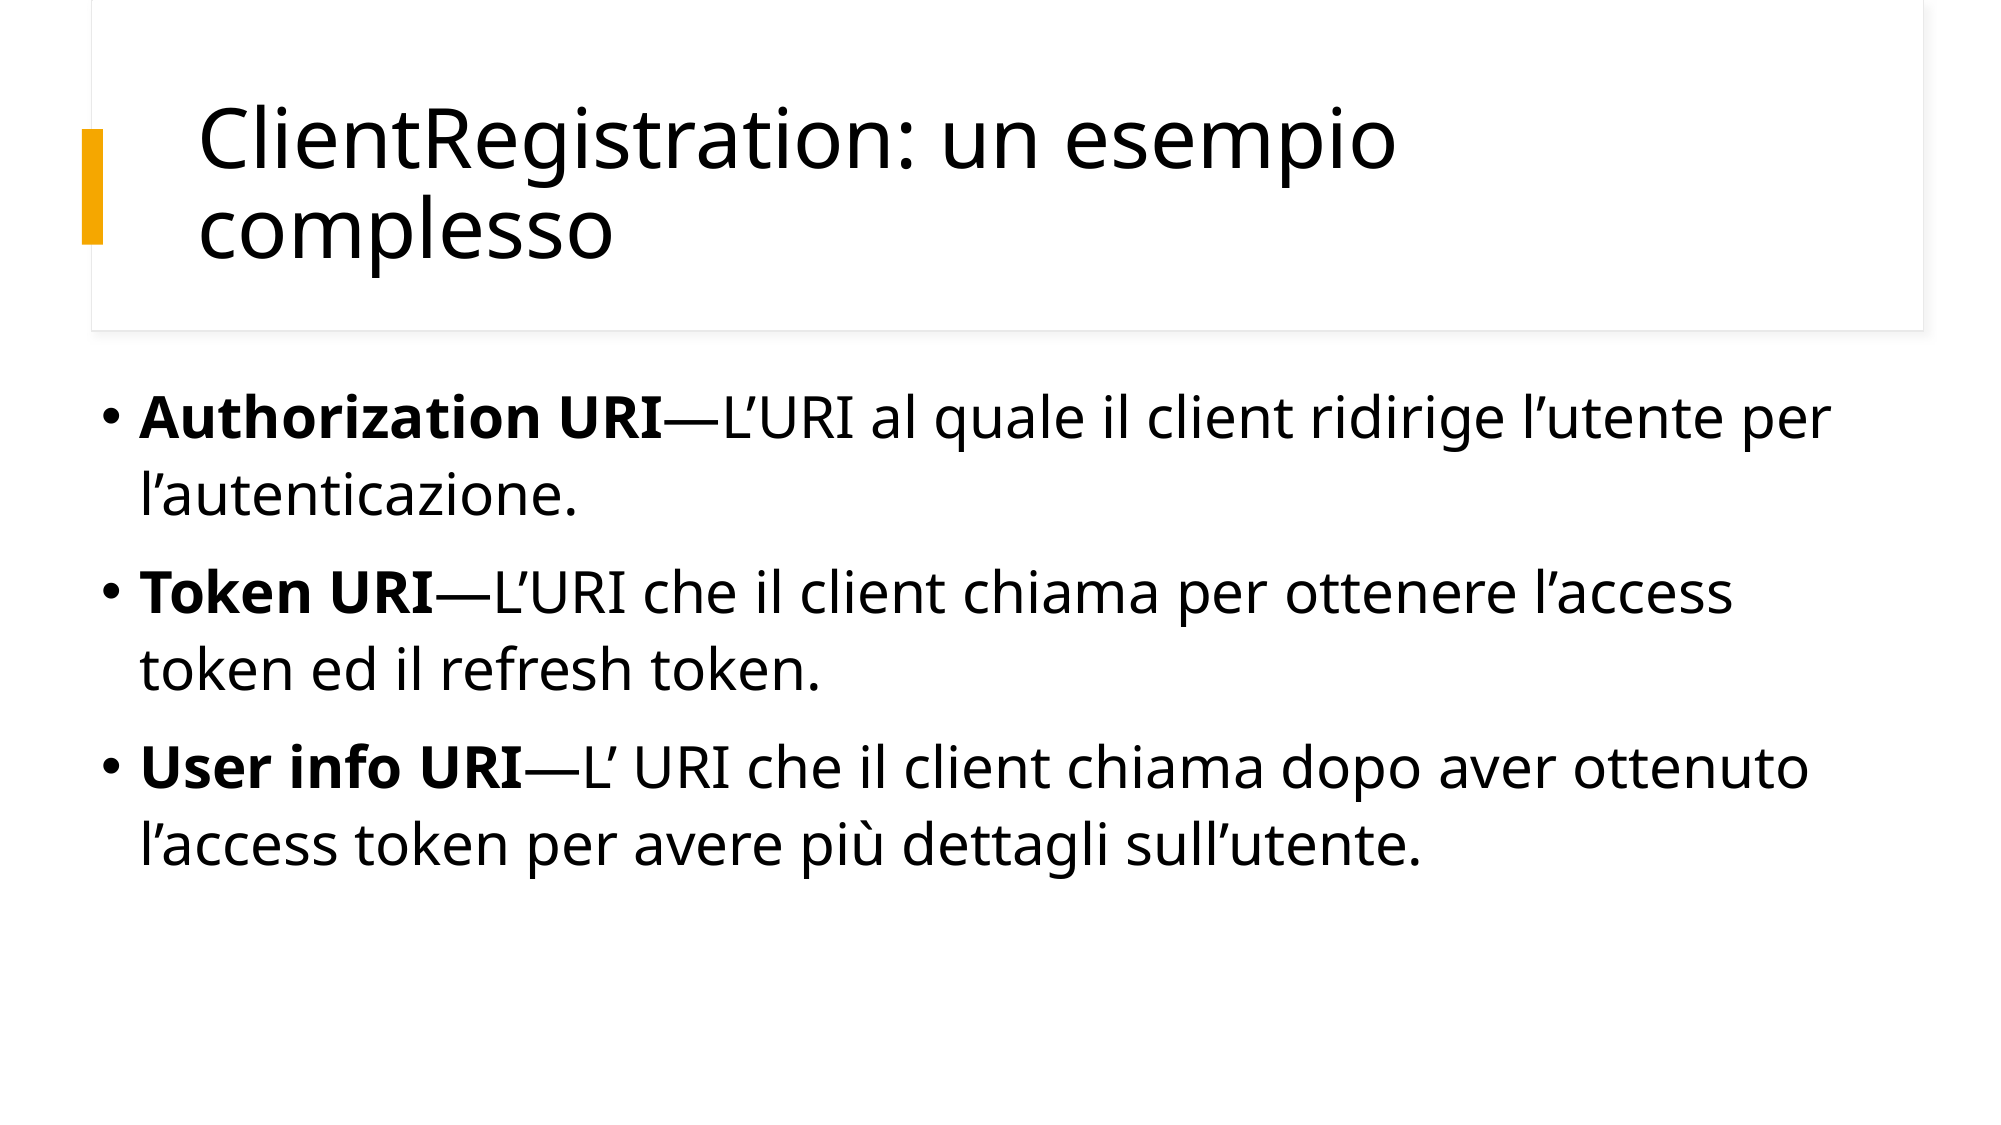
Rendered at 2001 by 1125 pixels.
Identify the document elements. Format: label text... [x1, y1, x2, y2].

list Authorization URI—L’URI al quale il client ridirige l’utente per l’autenticazione. Token URI—L’URI che il client chiama per ottenere l’access token ed il refresh token. User info URI—L’ URI che il client chiama dopo aver ottenuto l’access token per avere più dettagli sull’utente. [86, 366, 1851, 1013]
title ClientRegistration: un esempio complesso [183, 90, 1851, 284]
